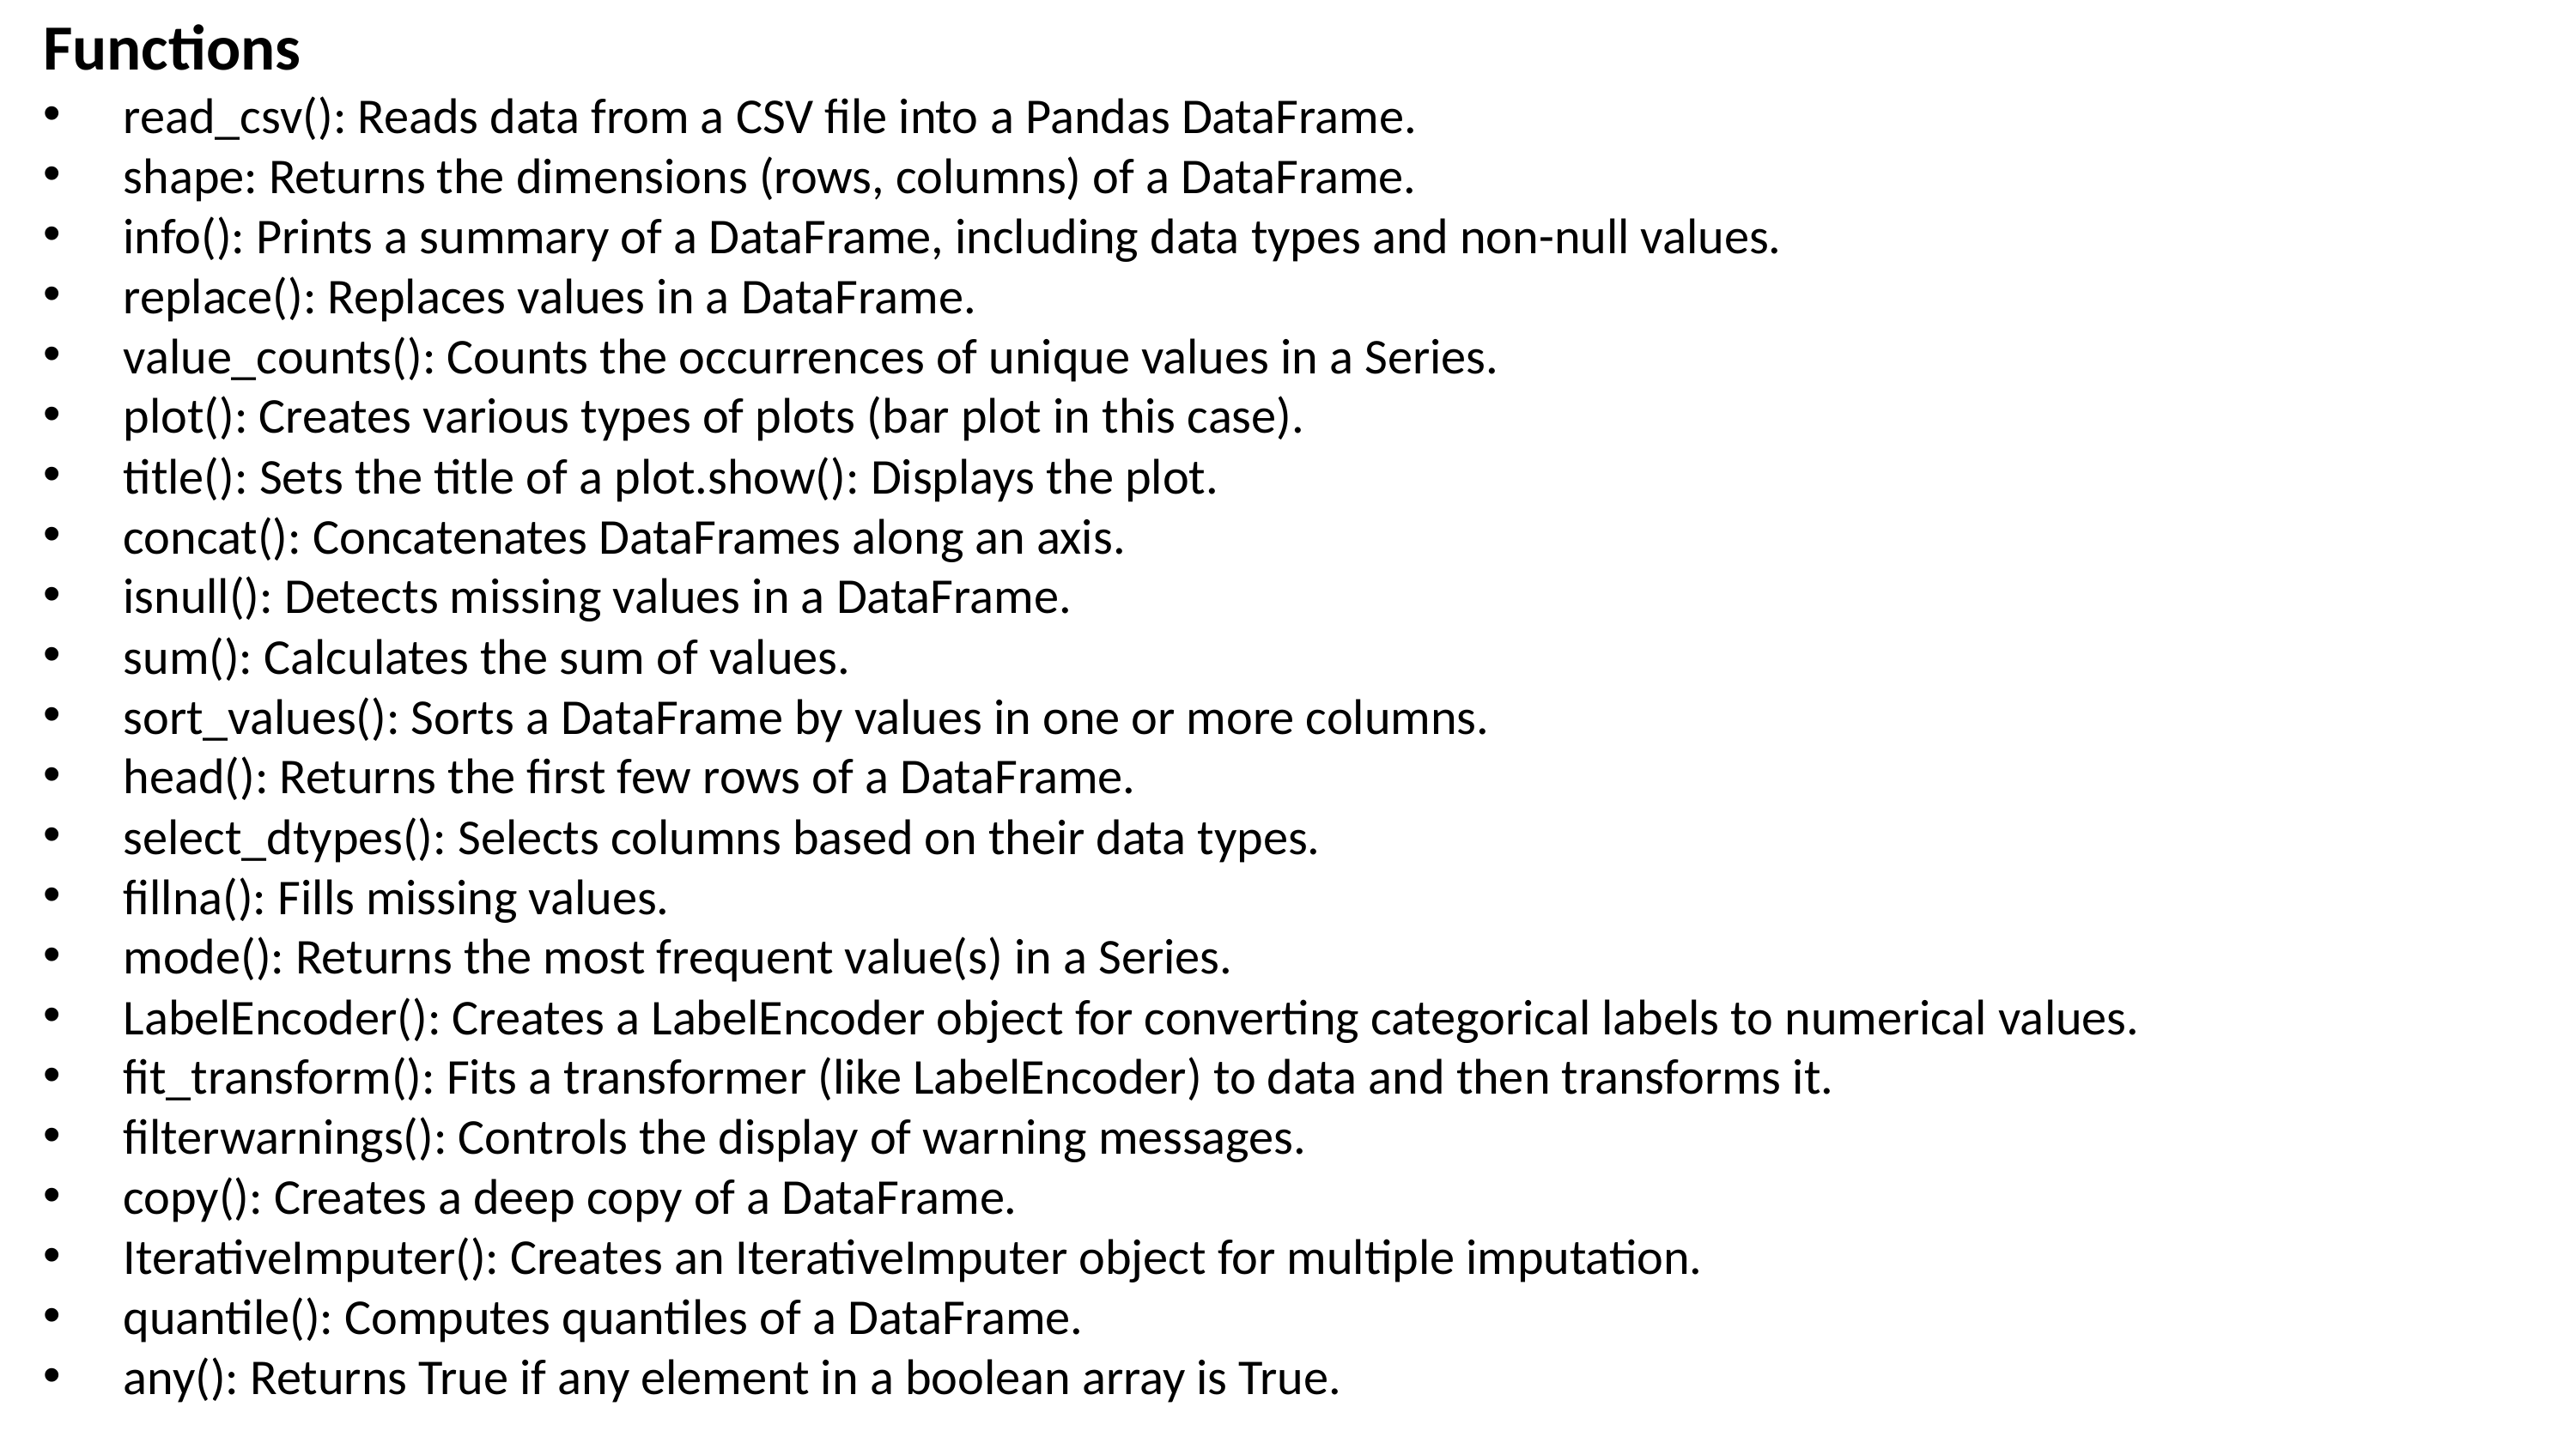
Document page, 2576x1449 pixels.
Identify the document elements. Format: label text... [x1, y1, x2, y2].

text_box Functions read_csv(): Reads data from a CSV file into a Pandas DataFrame. shape: Returns the dimensions (rows, columns) of a DataFrame. info(): Prints a summary of a DataFrame, including data types and non-null values. replace(): Replaces values in a DataFrame. value_counts(): Counts the occurrences of unique values in a Series. plot(): Creates various types of plots (bar plot in this case). title(): Sets the title of a plot.show(): Displays the plot. concat(): Concatenates DataFrames along an axis. isnull(): Detects missing values in a DataFrame. sum(): Calculates the sum of values. sort_values(): Sorts a DataFrame by values in one or more columns. head(): Returns the first few rows of a DataFrame. select_dtypes(): Selects columns based on their data types. fillna(): Fills missing values. mode(): Returns the most frequent value(s) in a Series. LabelEncoder(): Creates a LabelEncoder object for converting categorical labels to numerical values. fit_transform(): Fits a transformer (like LabelEncoder) to data and then transforms it. filterwarnings(): Controls the display of warning messages. copy(): Creates a deep copy of a DataFrame. IterativeImputer(): Creates an IterativeImputer object for multiple imputation. quantile(): Computes quantiles of a DataFrame. any(): Returns True if any element in a boolean array is True. [0, 5, 2515, 1405]
